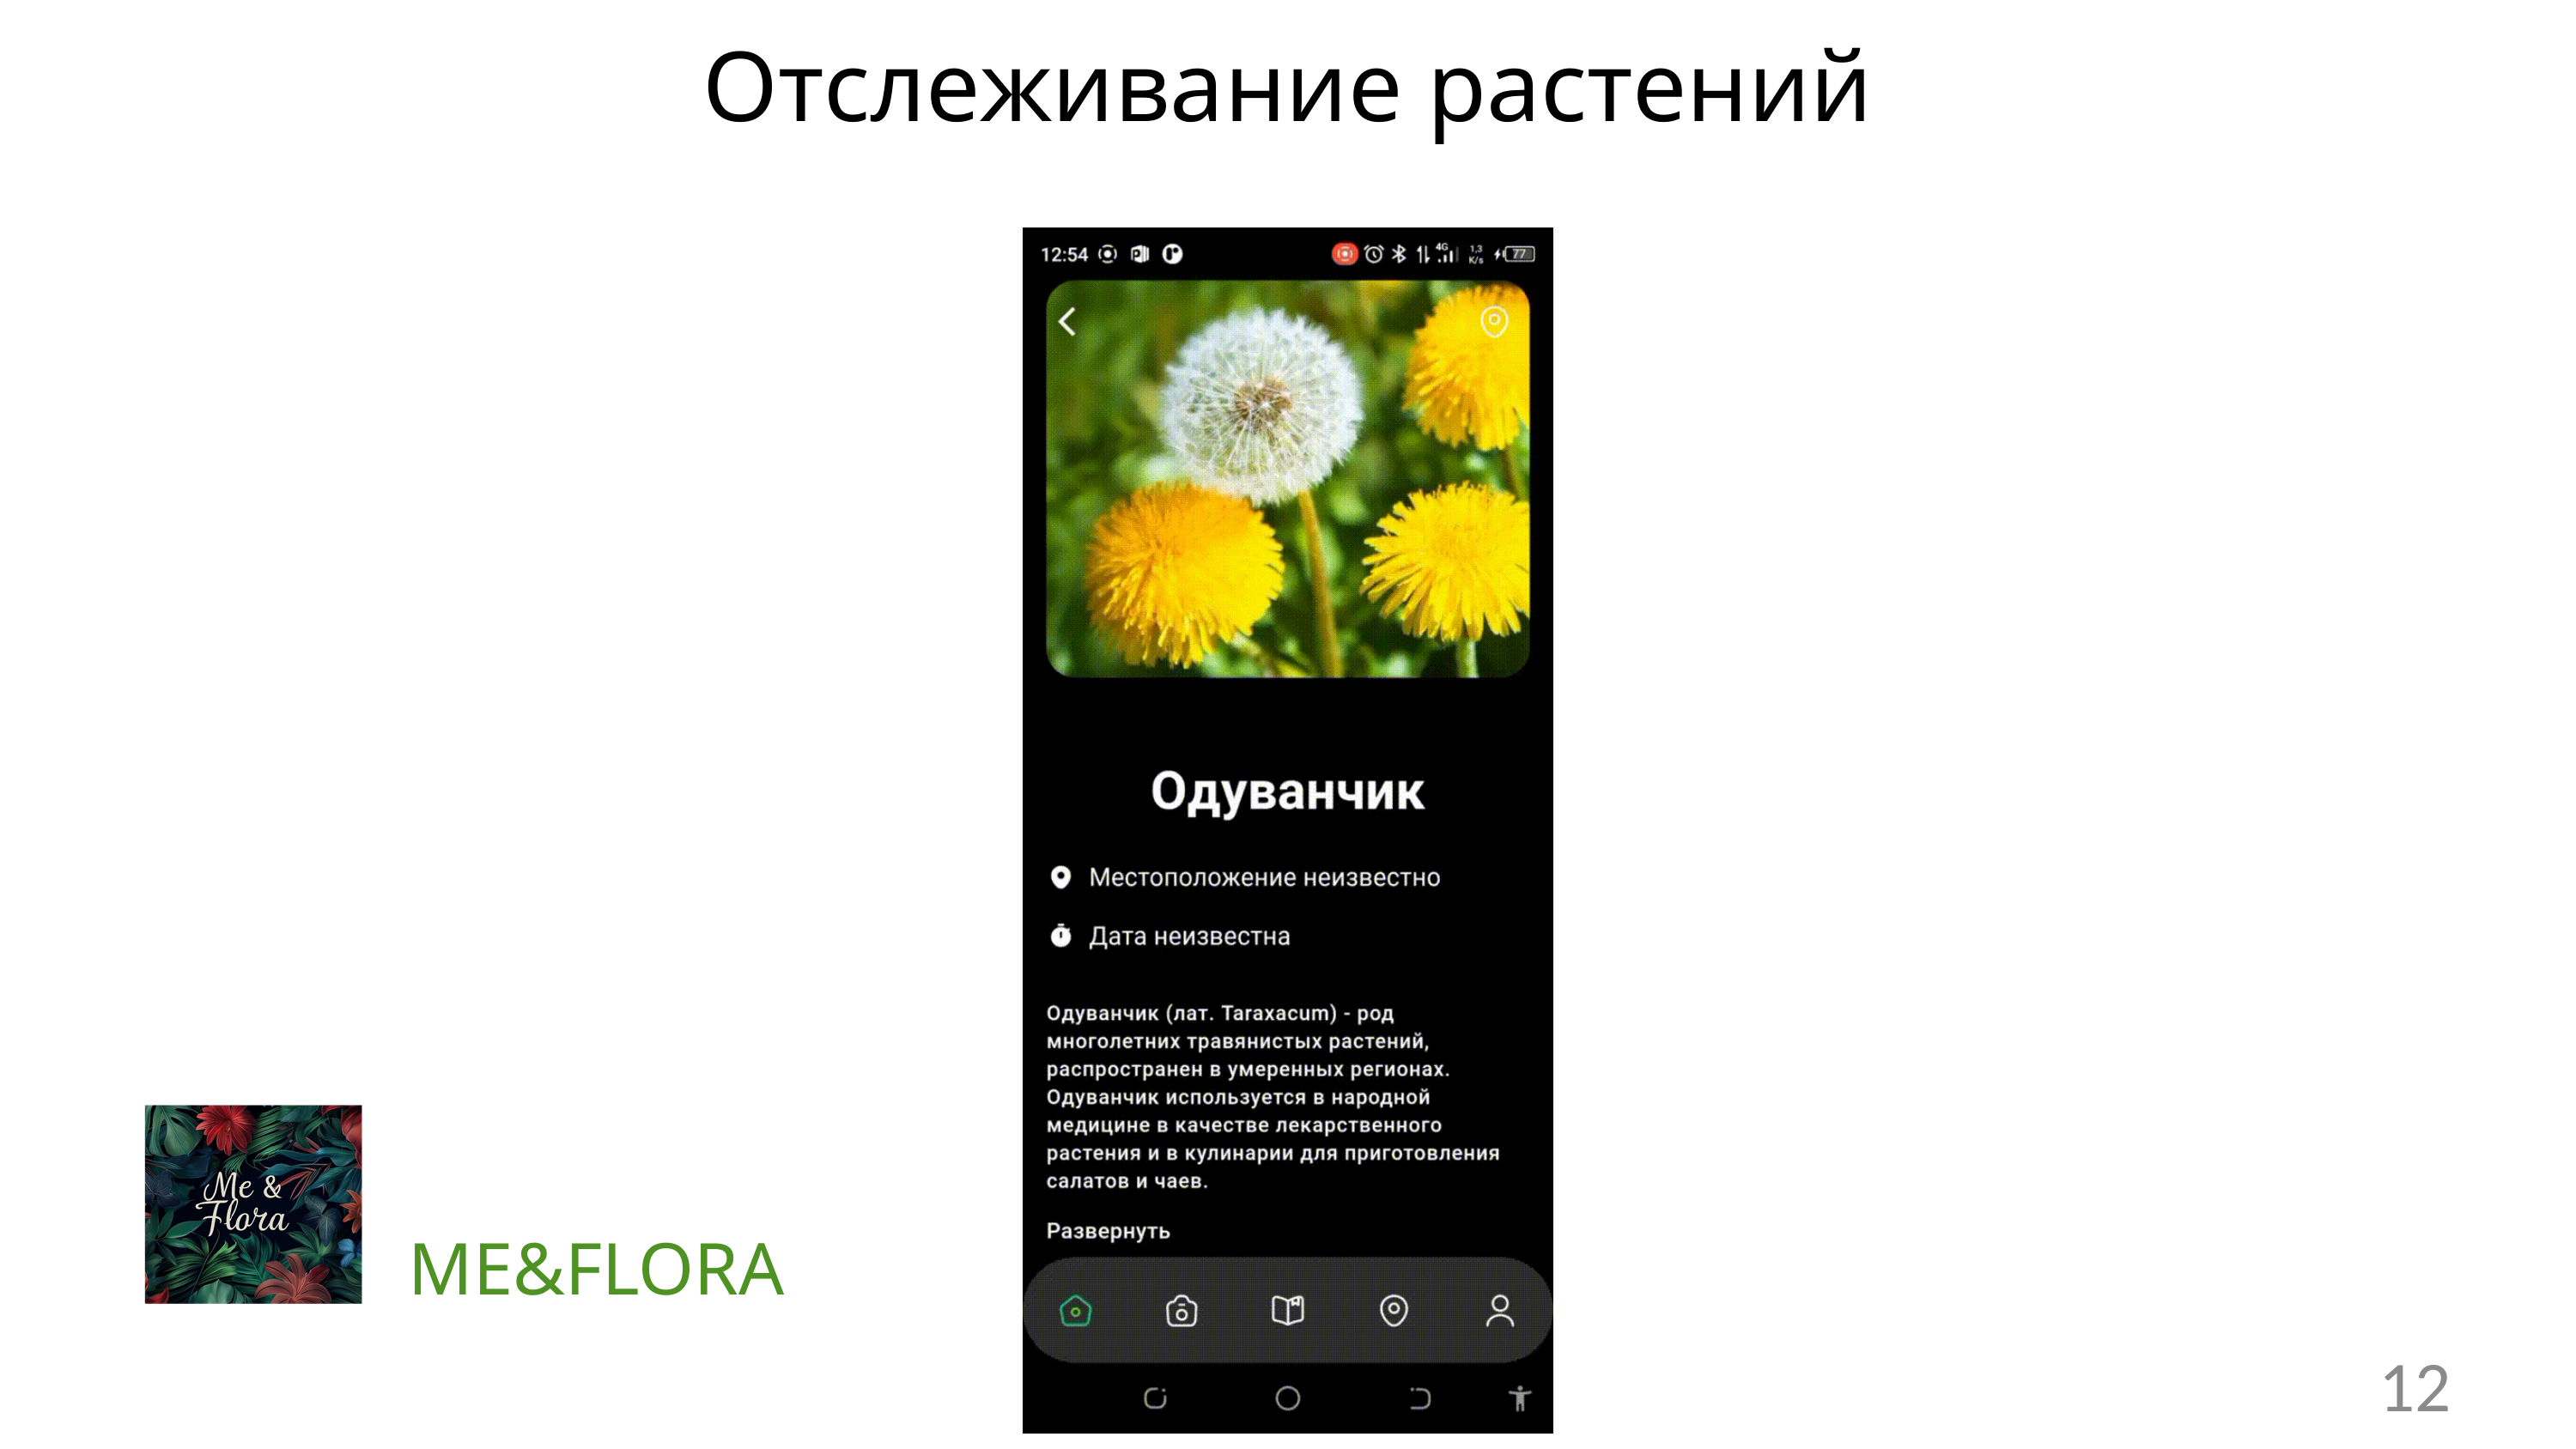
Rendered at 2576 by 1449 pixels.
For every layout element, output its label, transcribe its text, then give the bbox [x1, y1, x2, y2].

text_box Отслеживание растений [0, 25, 2576, 142]
text_box ME&FLORA [389, 1209, 804, 1310]
text_box [144, 1105, 362, 1304]
text_box 12 [2264, 1357, 2566, 1410]
picture [1023, 227, 1553, 1434]
